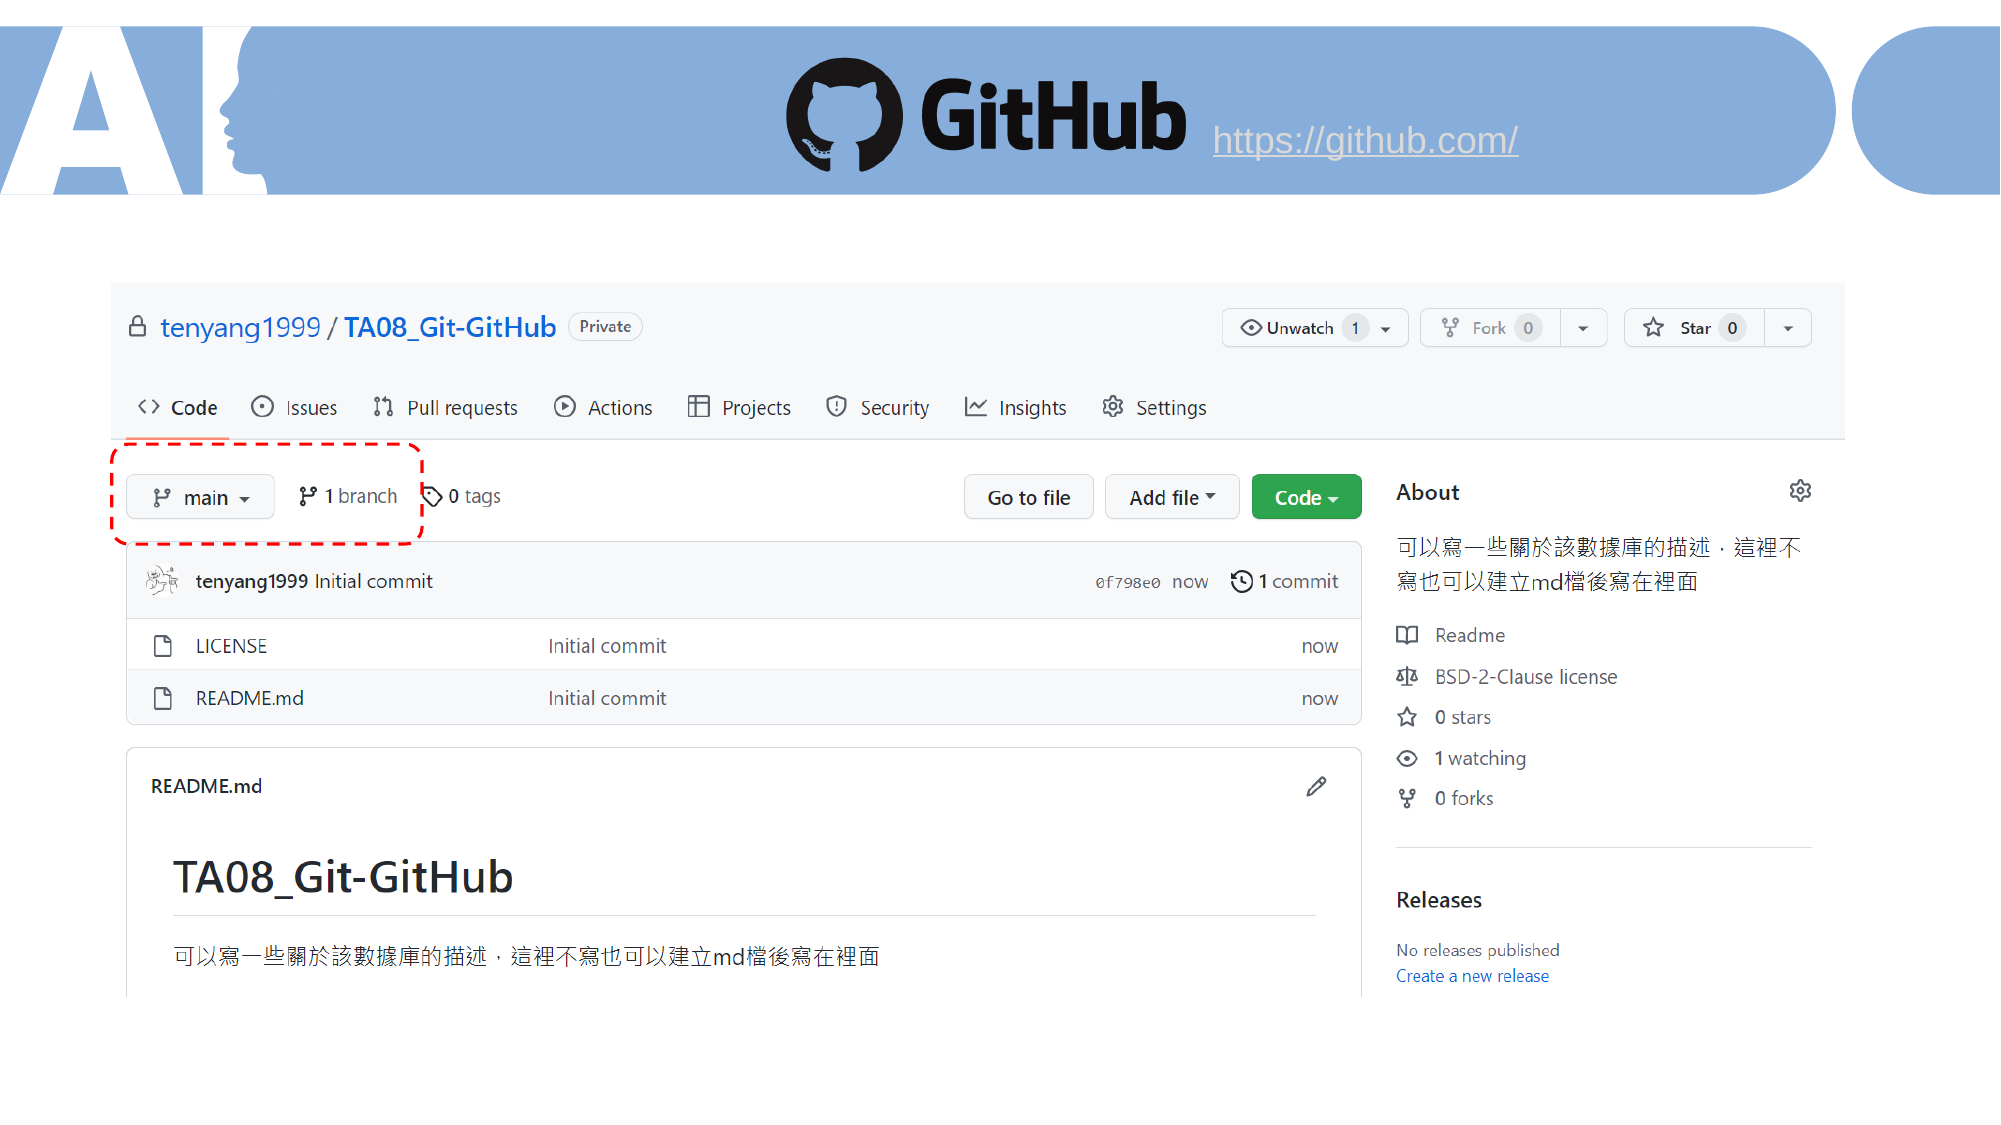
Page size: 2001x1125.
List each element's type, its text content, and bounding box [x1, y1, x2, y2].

text_box https://github.com/ [1197, 108, 1557, 214]
picture [111, 283, 1845, 998]
picture [720, 16, 1251, 213]
